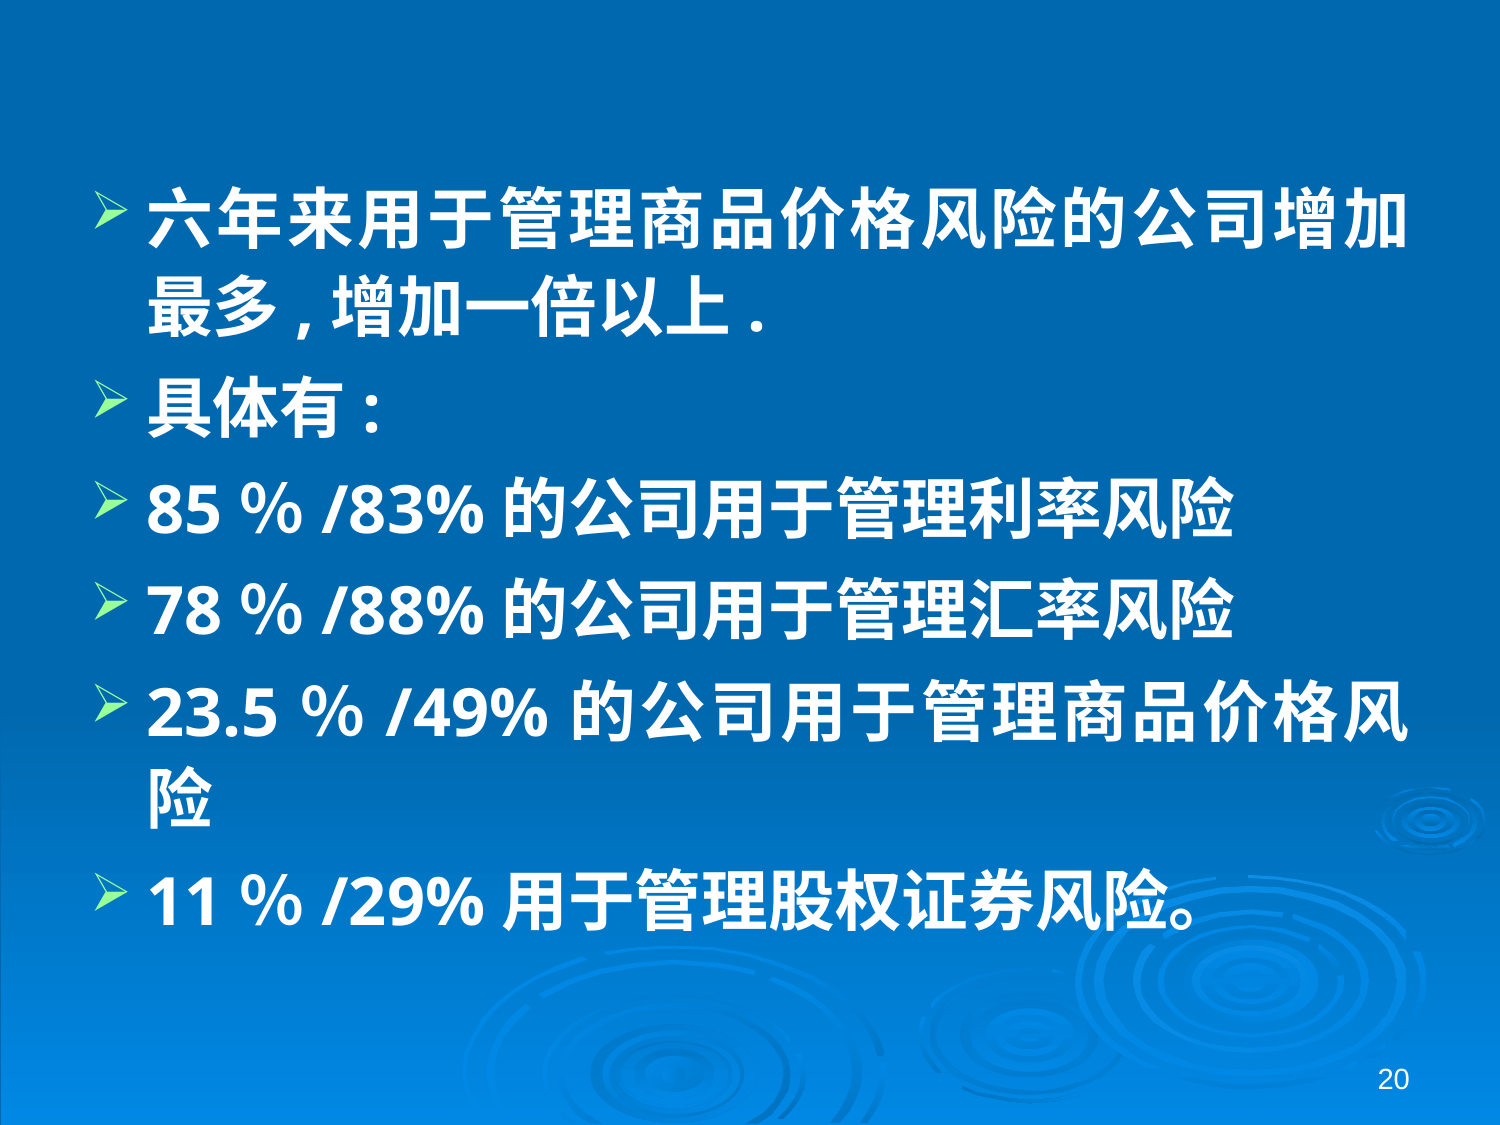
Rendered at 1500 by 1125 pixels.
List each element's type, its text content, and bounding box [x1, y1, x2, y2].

slide_number 20 [1074, 1059, 1426, 1103]
list 六年来用于管理商品价格风险的公司增加最多,增加一倍以上. 具体有: 85％/83%的公司用于管理利率风险 78％/88%的公司用于管理汇率风险 23.5％/49%的公司用于管理商品价格风险 11％/29%用于管理股权证券风险。 [74, 160, 1426, 1059]
